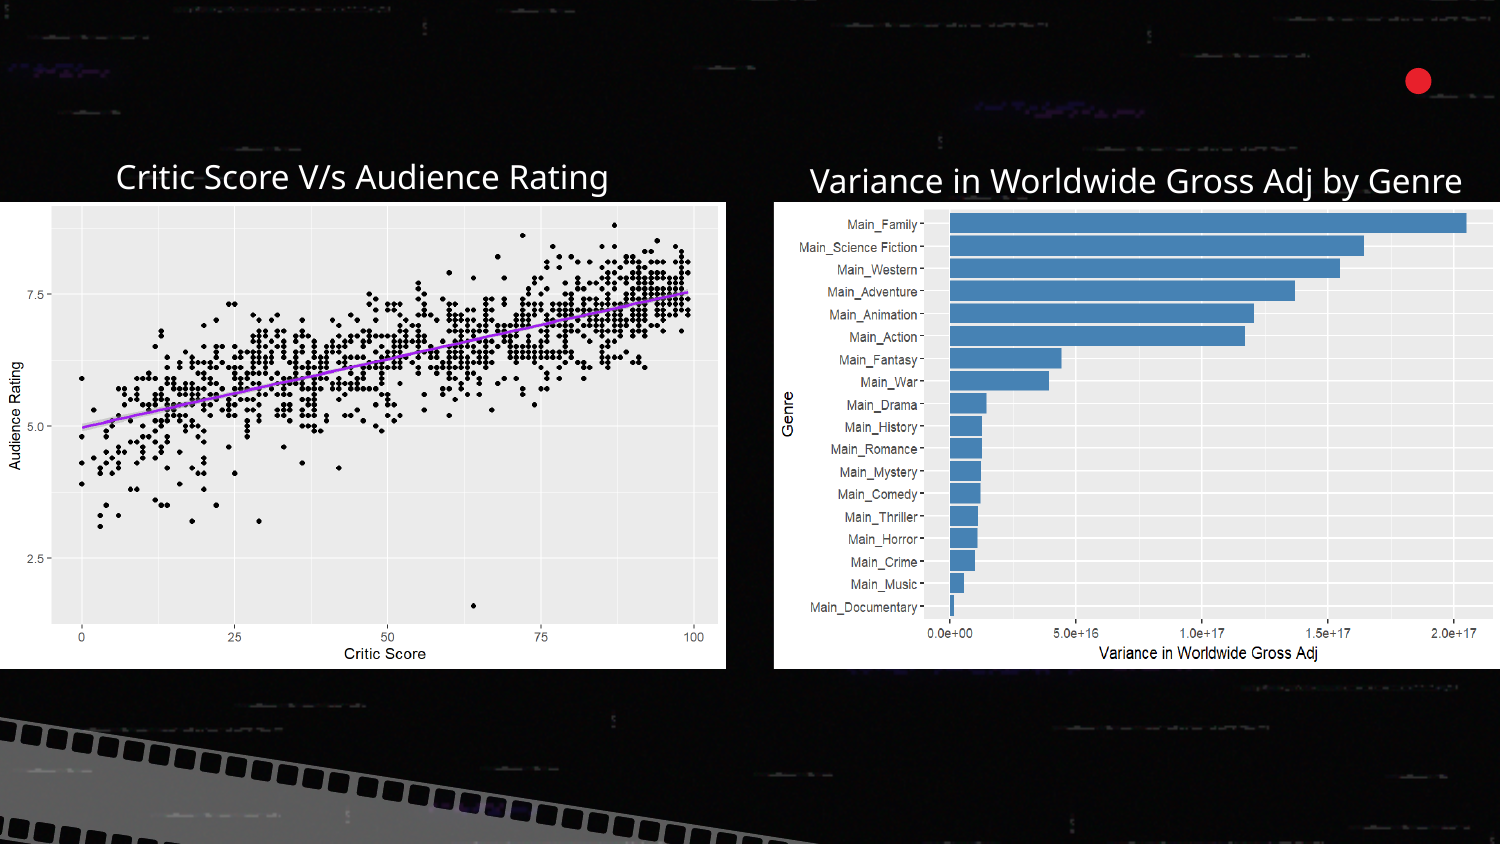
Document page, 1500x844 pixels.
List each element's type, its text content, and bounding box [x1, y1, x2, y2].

text_box Variance in Worldwide Gross Adj by Genre [795, 152, 1479, 201]
text_box Critic Score V/s Audience Rating [100, 149, 626, 201]
picture [0, 202, 727, 670]
picture [773, 202, 1500, 670]
